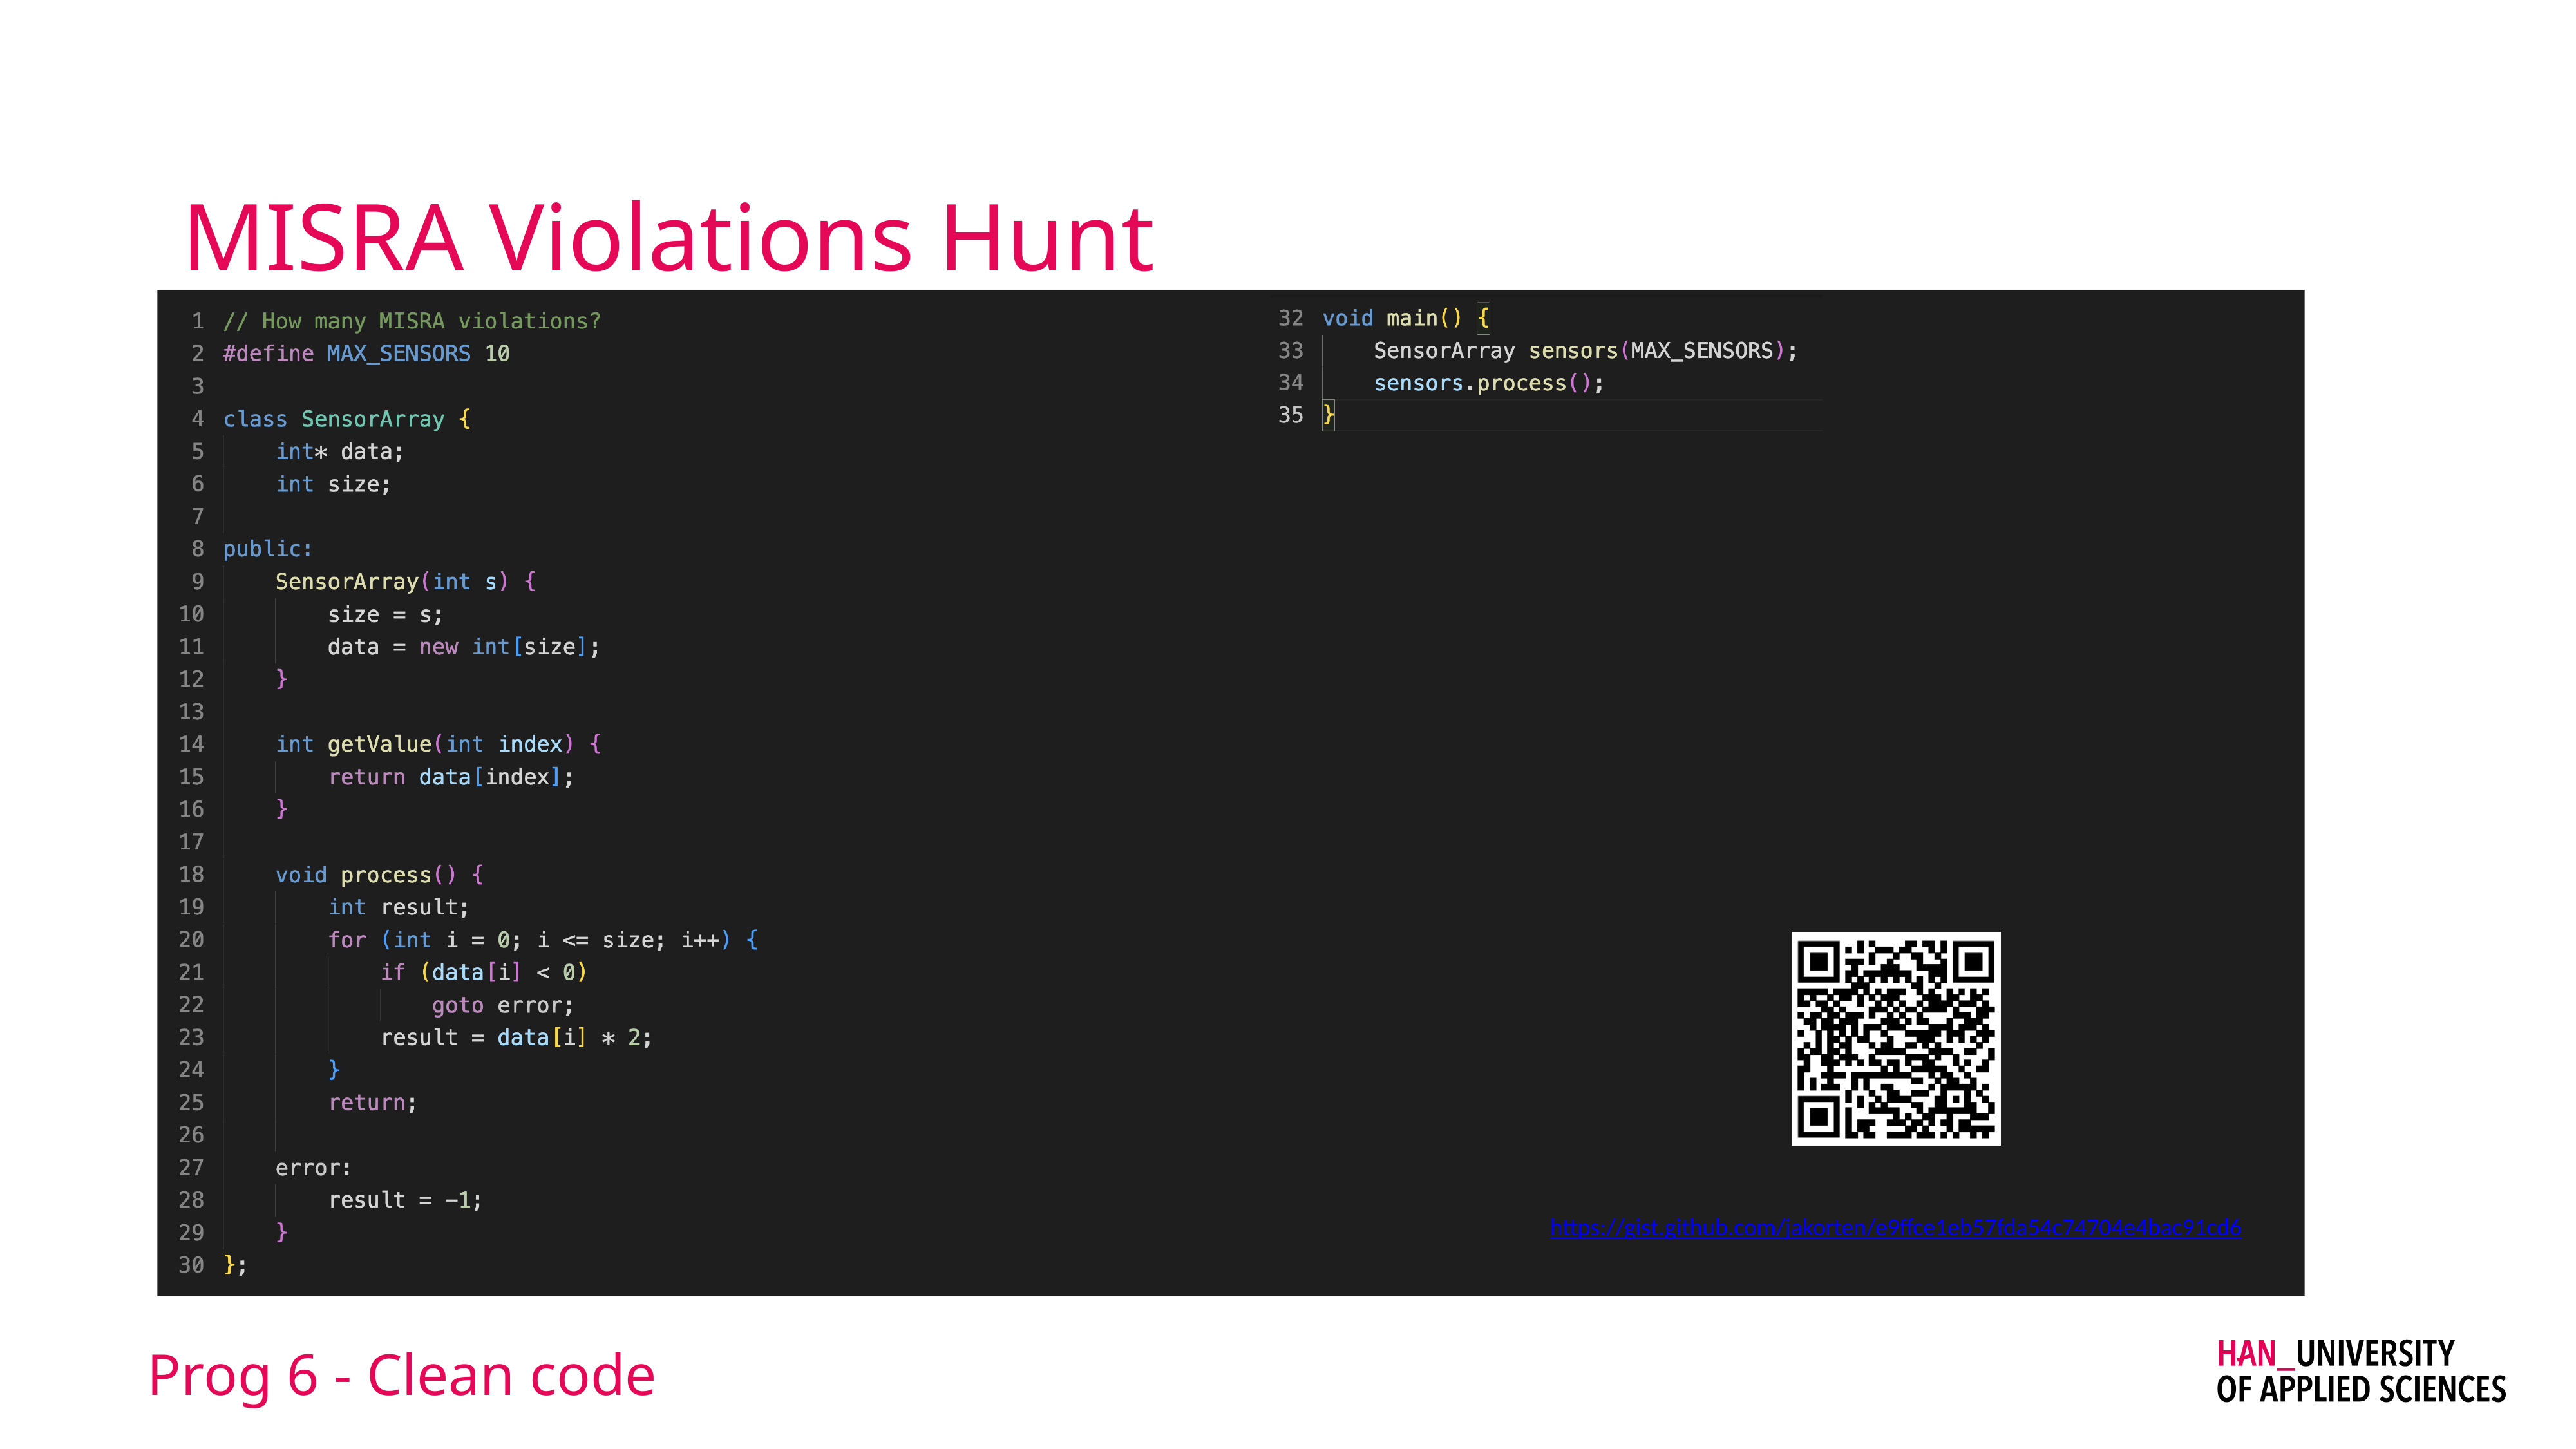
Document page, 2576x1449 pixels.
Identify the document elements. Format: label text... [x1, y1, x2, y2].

picture [1791, 932, 2002, 1146]
picture [2209, 1313, 2540, 1449]
text_box https://gist.github.com/jakorten/e9ffce1eb57fda54c74704e4bac91cd6 [1545, 1206, 2248, 1245]
title MISRA Violations Hunt [176, 77, 2400, 296]
picture [171, 294, 1823, 1280]
text_box [157, 290, 2305, 1296]
